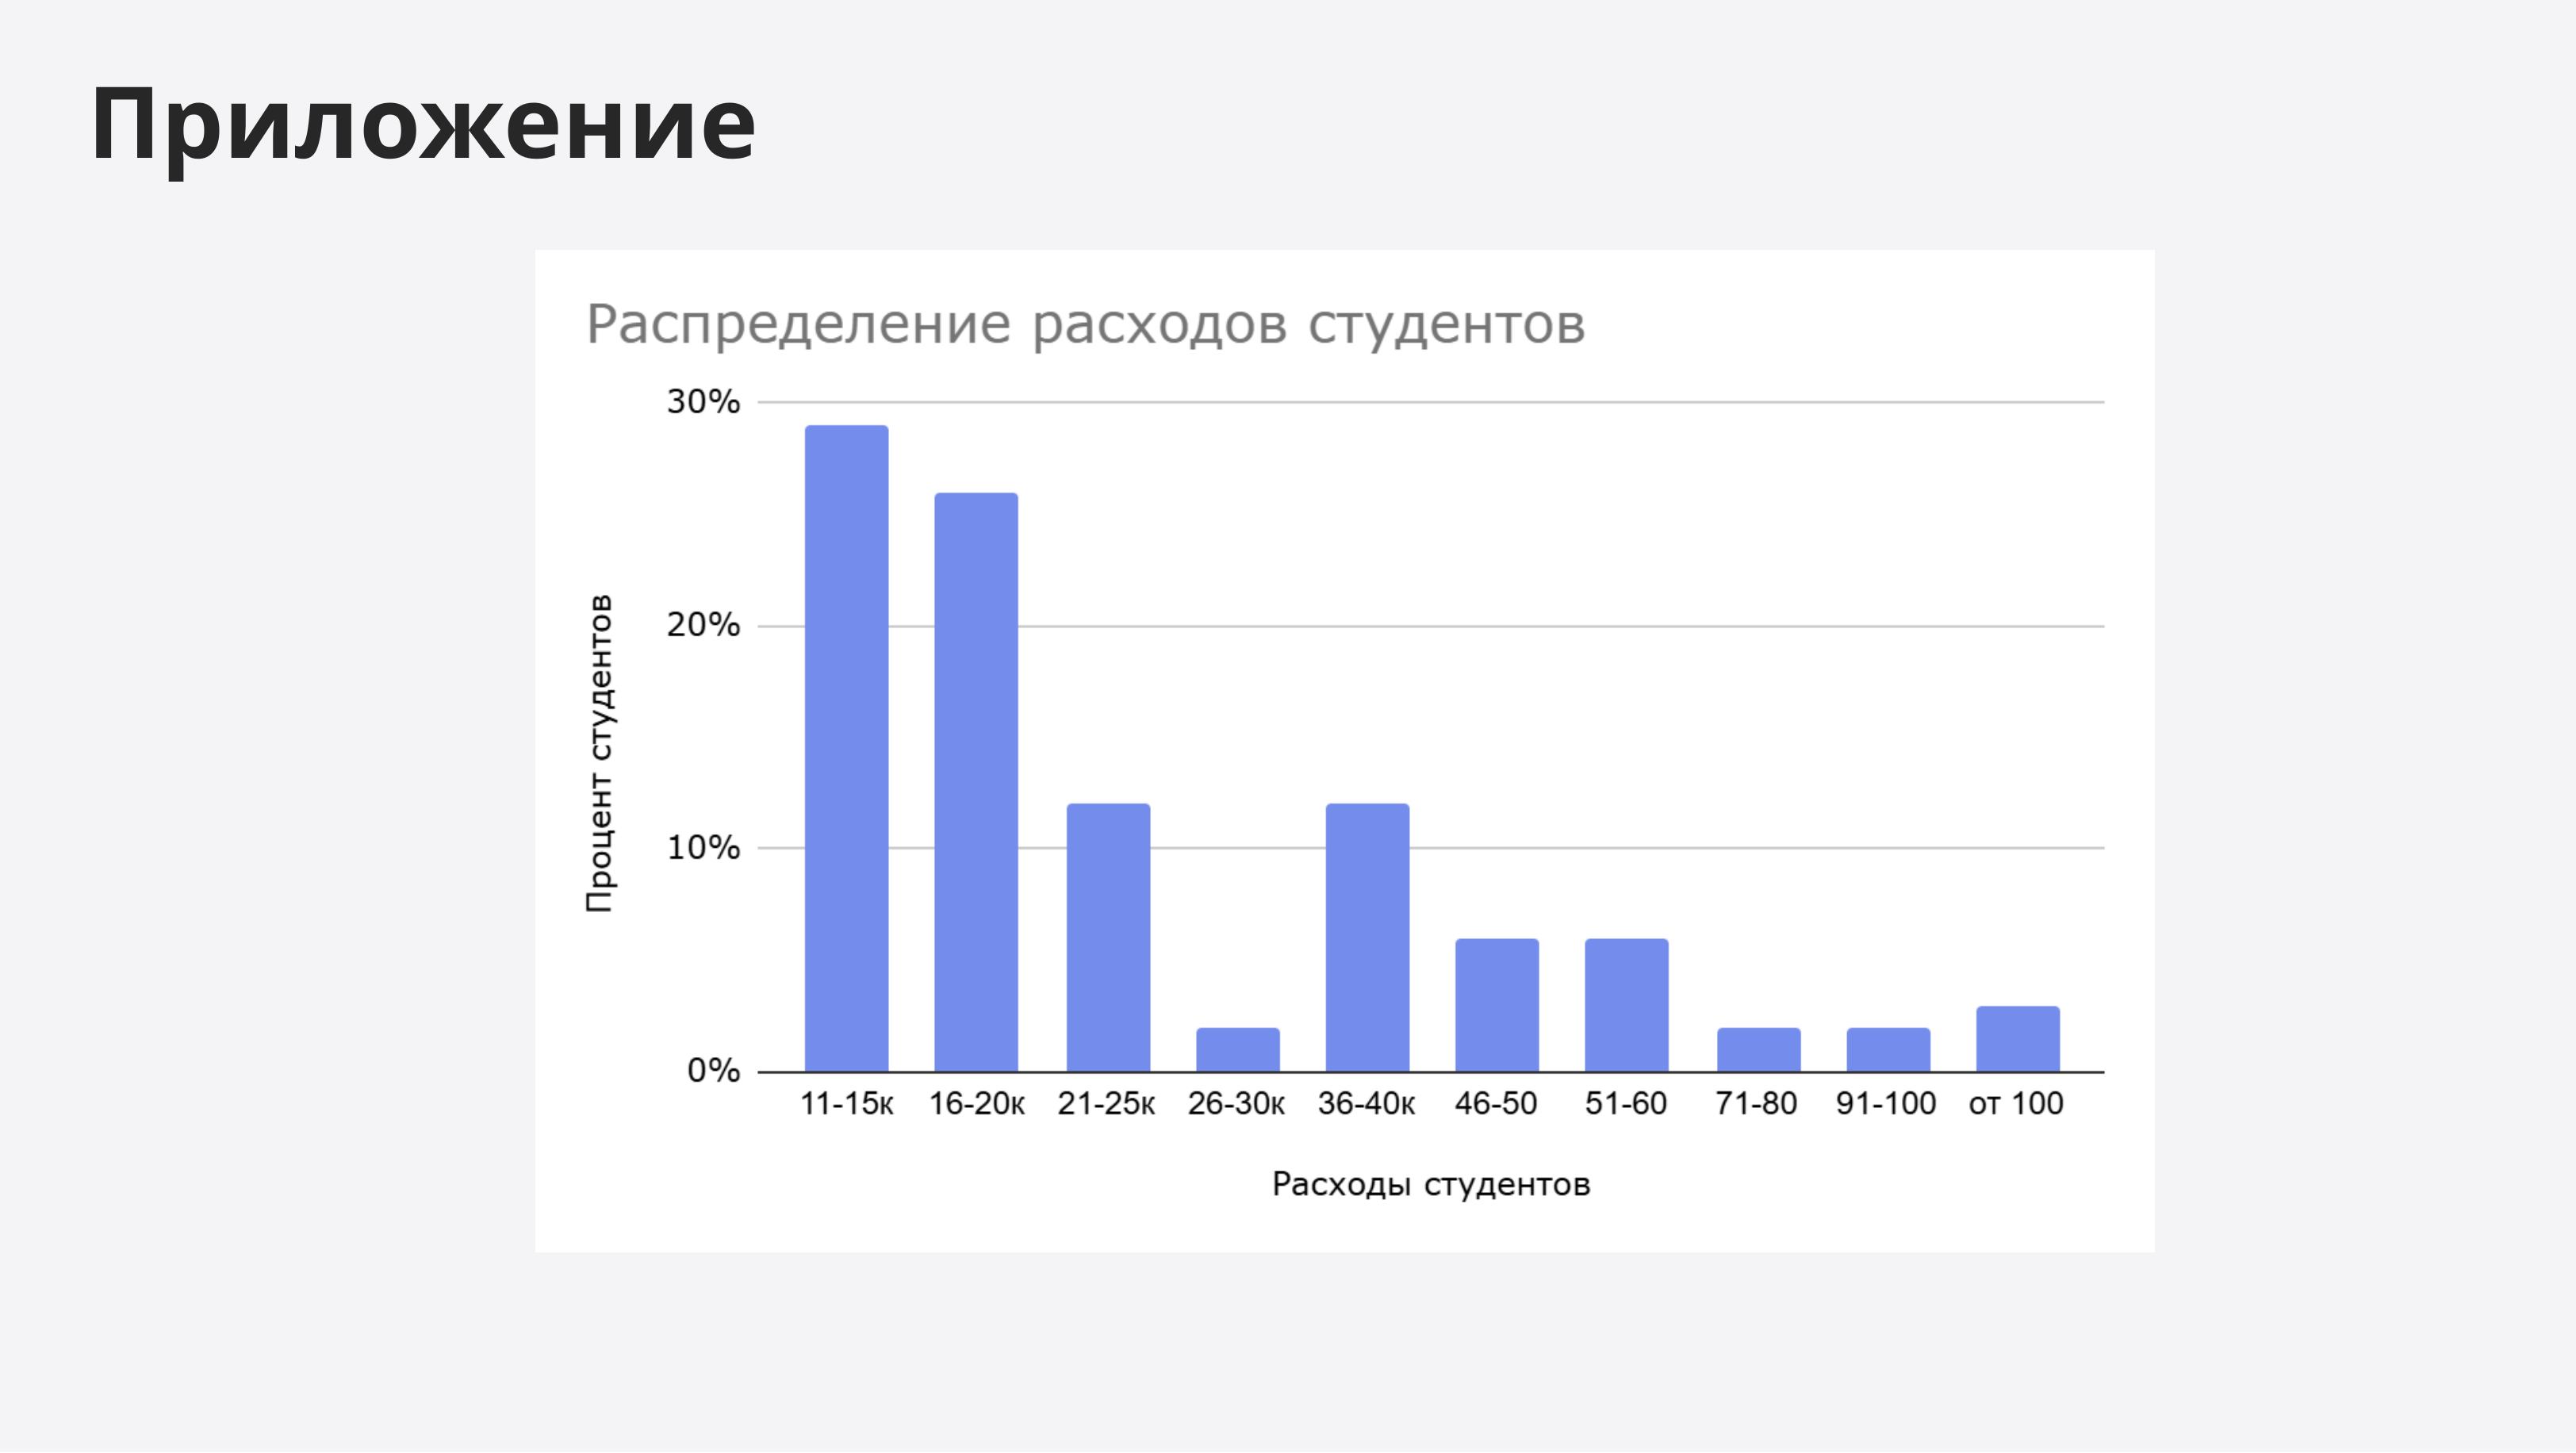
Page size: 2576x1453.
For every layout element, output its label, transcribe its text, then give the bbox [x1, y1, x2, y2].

title Приложение [87, 59, 1346, 300]
picture [535, 250, 2156, 1252]
